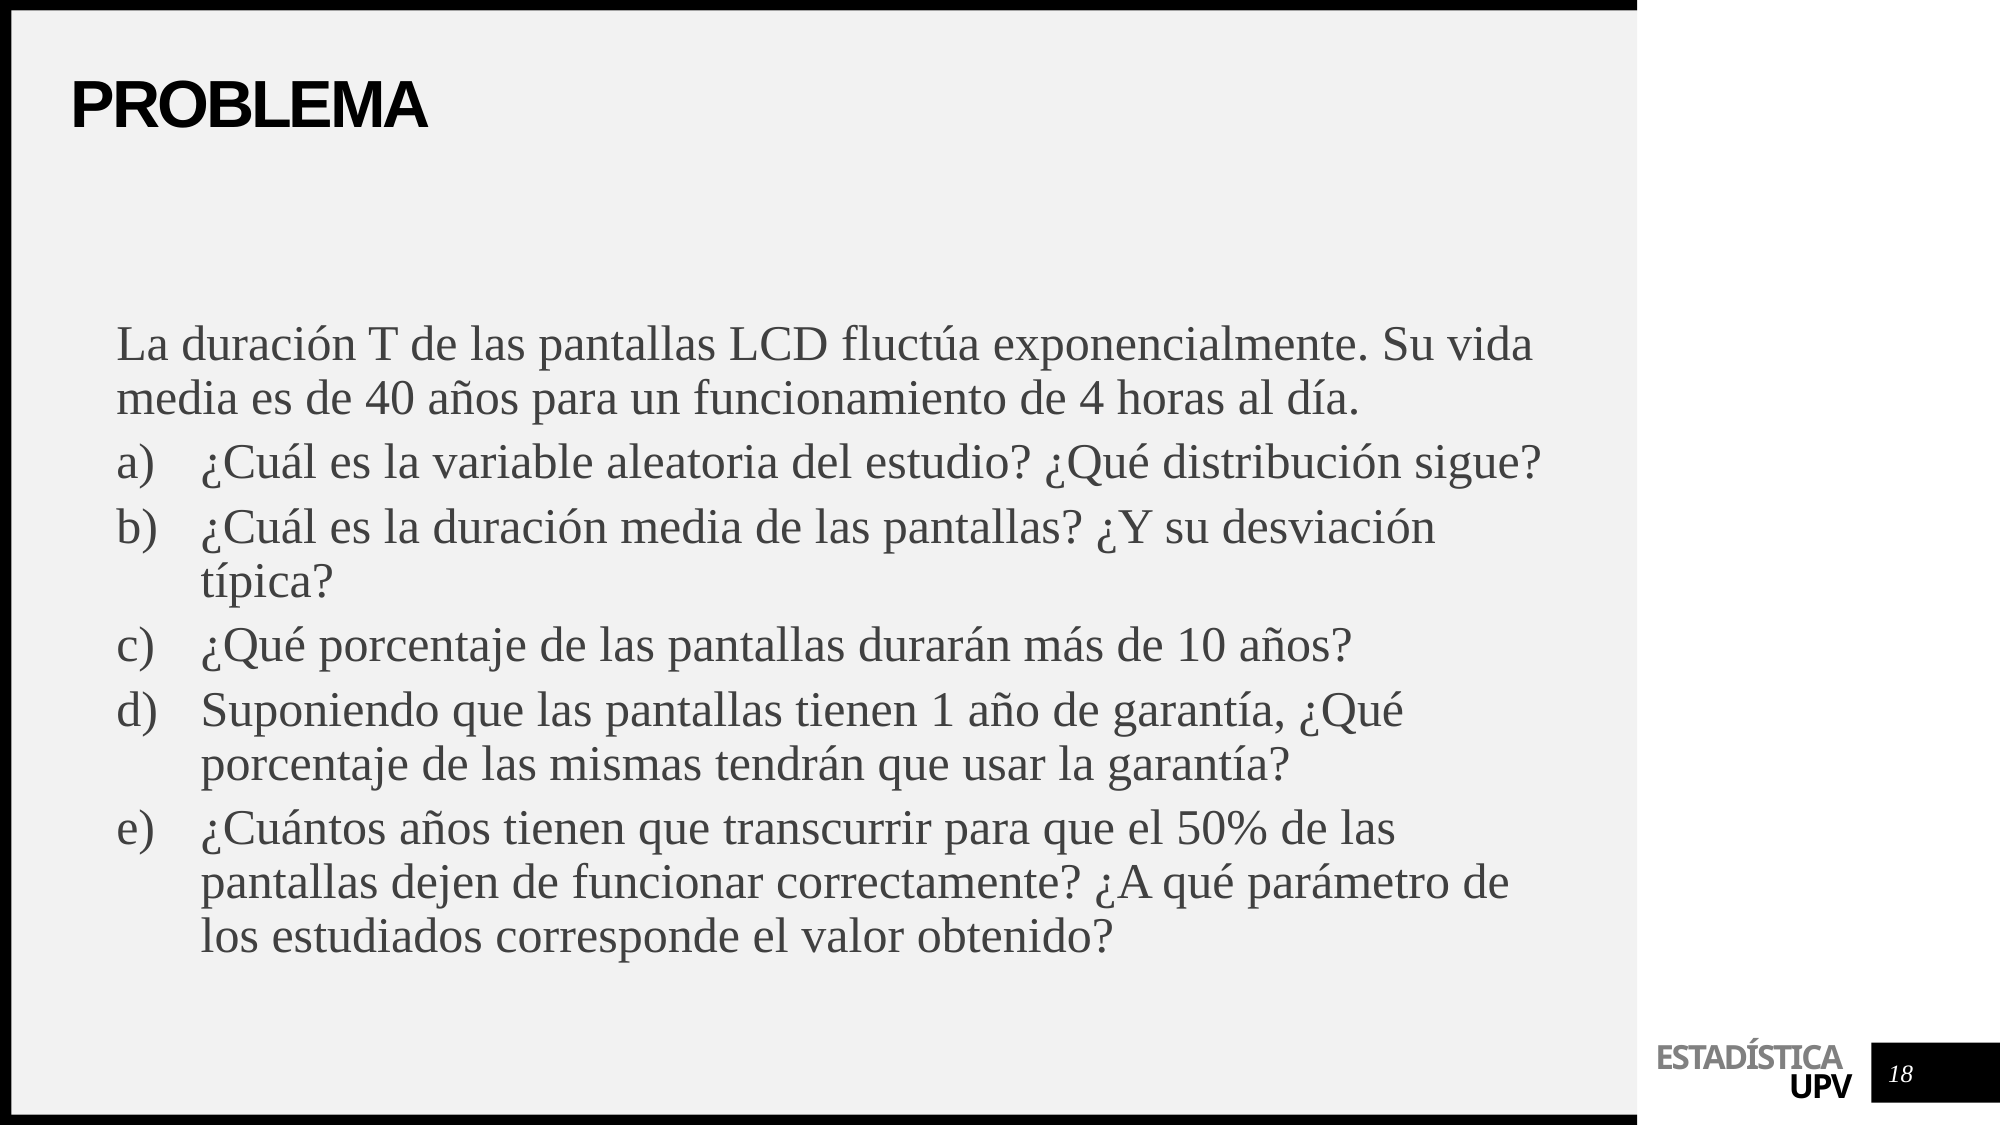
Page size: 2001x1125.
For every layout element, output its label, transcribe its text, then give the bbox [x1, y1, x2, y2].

title problema [70, 70, 1580, 142]
slide_number 18 [1877, 1050, 1924, 1096]
list La duración T de las pantallas LCD fluctúa exponencialmente. Su vida media es de 40 años para un funcionamiento de 4 horas al día. ¿Cuál es la variable aleatoria del estudio? ¿Qué distribución sigue? ¿Cuál es la duración media de las pantallas? ¿Y su desviación típica? ¿Qué porcentaje de las pantallas durarán más de 10 años? Suponiendo que las pantallas tienen 1 año de garantía, ¿Qué porcentaje de las mismas tendrán que usar la garantía? ¿Cuántos años tienen que transcurrir para que el 50% de las pantallas dejen de funcionar correctamente? ¿A qué parámetro de los estudiados corresponde el valor obtenido? [70, 317, 1580, 1016]
